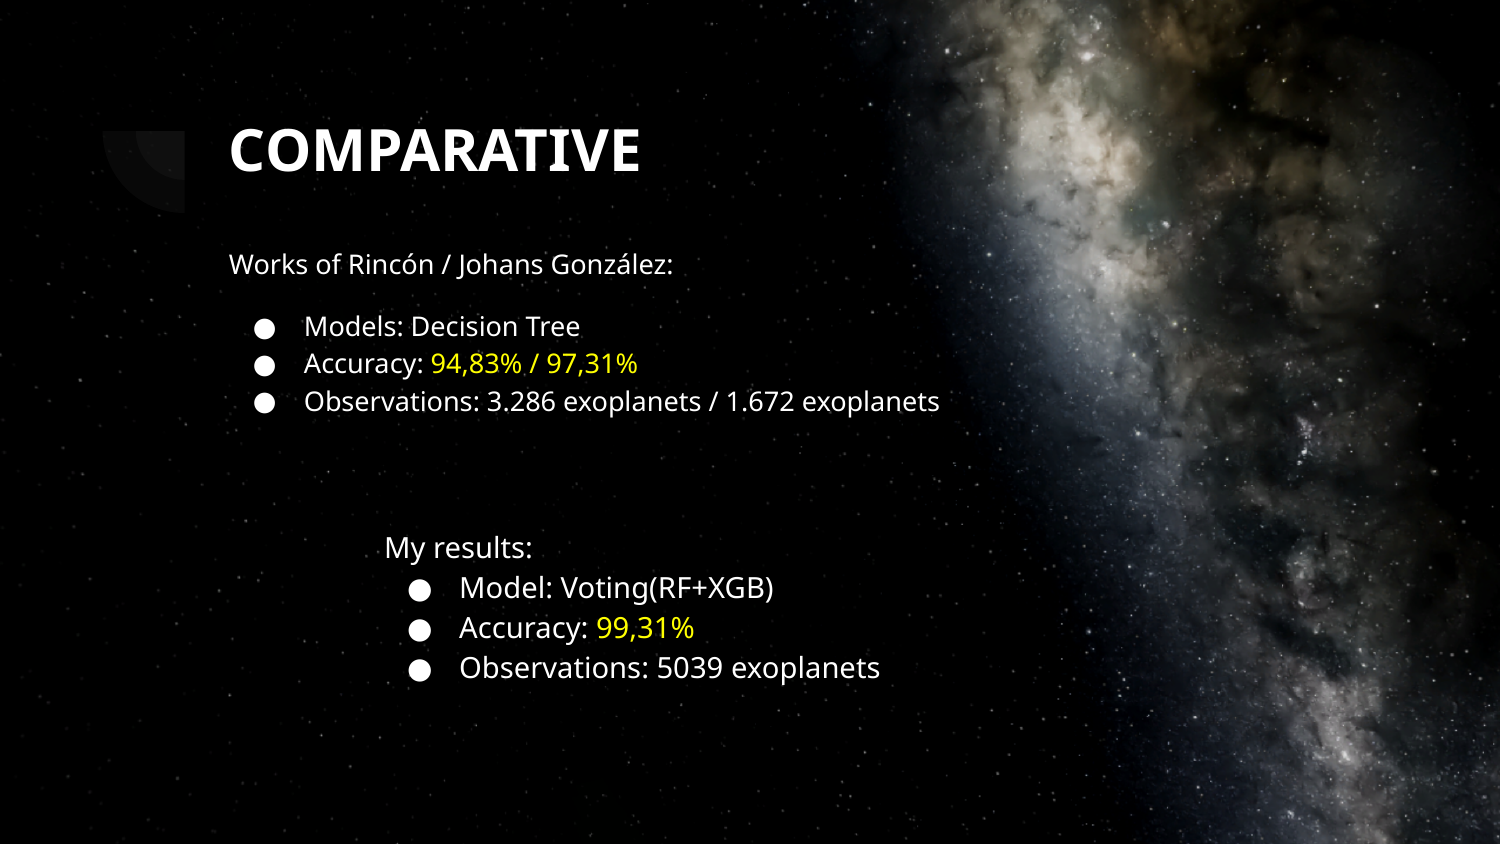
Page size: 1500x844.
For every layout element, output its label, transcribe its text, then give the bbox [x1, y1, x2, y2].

list Works of Rincón / Johans González: Models: Decision Tree Accuracy: 94,83% / 97,31% Observations: 3.286 exoplanets / 1.672 exoplanets [213, 227, 1368, 488]
text_box My results: Model: Voting(RF+XGB) Accuracy: 99,31% Observations: 5039 exoplanets [369, 509, 1031, 700]
picture [0, 0, 1500, 844]
title COMPARATIVE [213, 98, 1368, 227]
